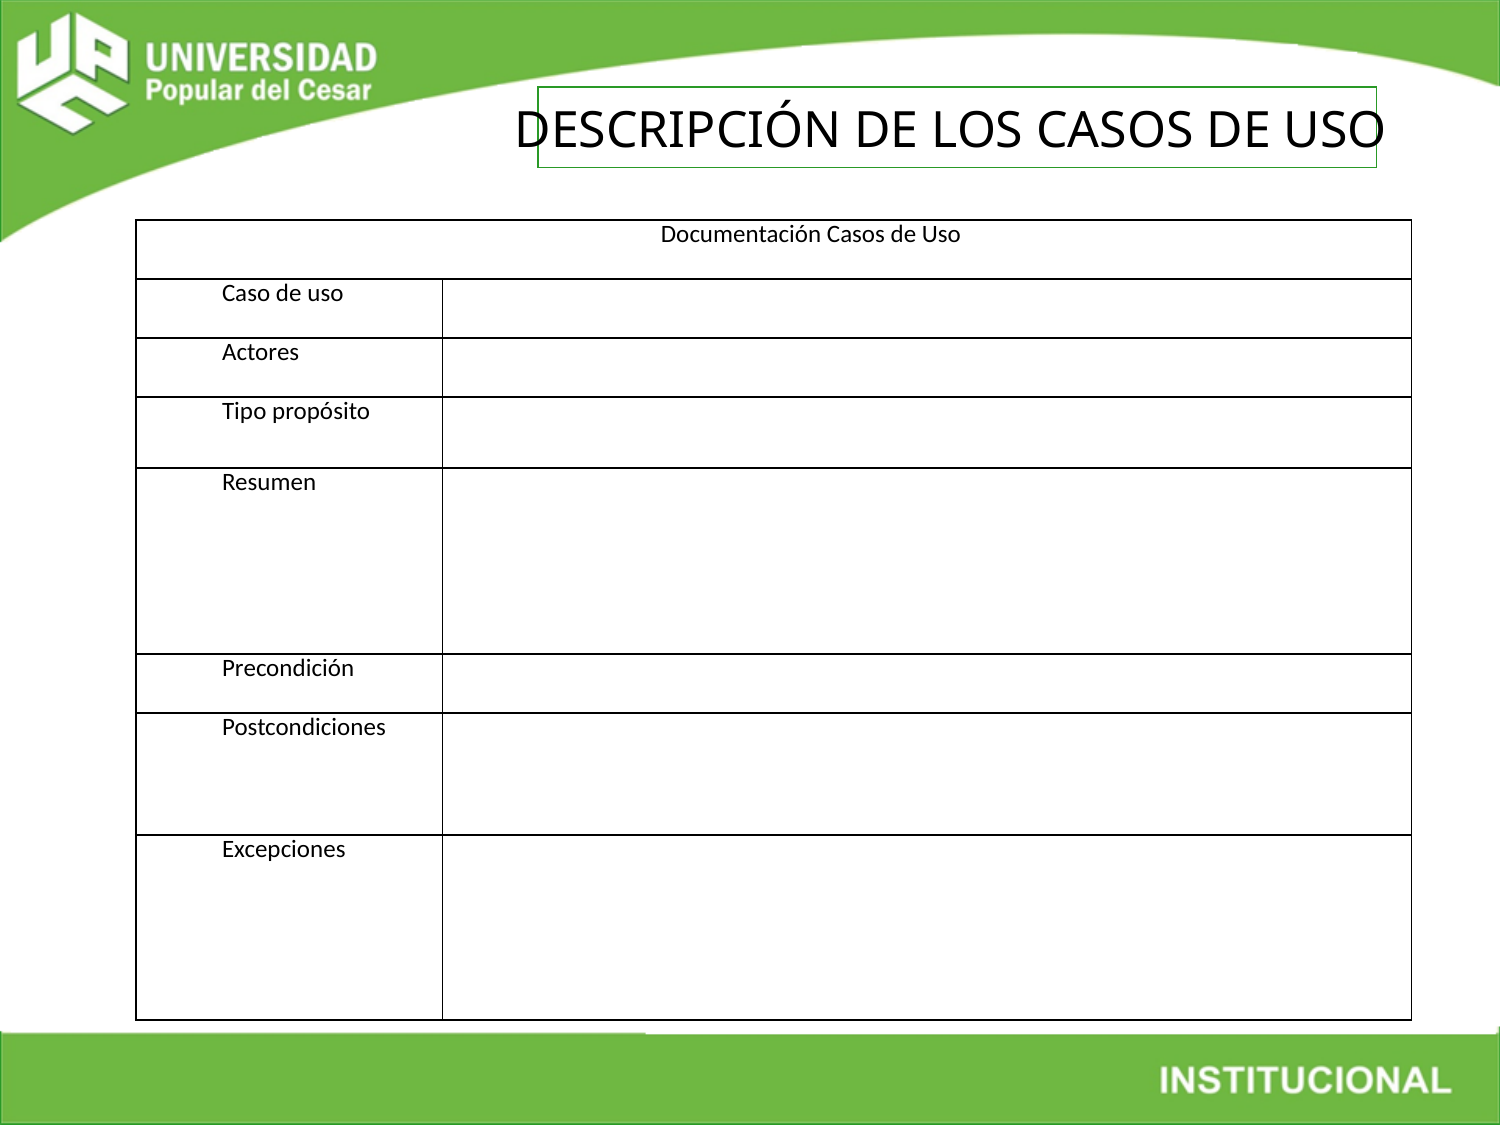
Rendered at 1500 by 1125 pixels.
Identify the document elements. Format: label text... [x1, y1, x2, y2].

table_cell Tipo propósito [137, 398, 442, 467]
table_header Documentación Casos de Uso [137, 221, 1411, 278]
table_cell [443, 469, 1411, 653]
table_cell Precondición [137, 655, 442, 712]
table_cell Excepciones [137, 836, 442, 1019]
table_cell [443, 398, 1411, 467]
table_cell Caso de uso [137, 280, 442, 337]
table_cell [443, 339, 1411, 396]
picture [0, 0, 1500, 1125]
table_cell [443, 714, 1411, 834]
text_box DESCRIPCIÓN DE LOS CASOS DE USO [538, 86, 1377, 168]
table_cell [443, 280, 1411, 337]
table_cell Resumen [137, 469, 442, 653]
table_cell [443, 655, 1411, 712]
table_cell [443, 836, 1411, 1019]
table_cell Postcondiciones [137, 714, 442, 834]
table_cell Actores [137, 339, 442, 396]
